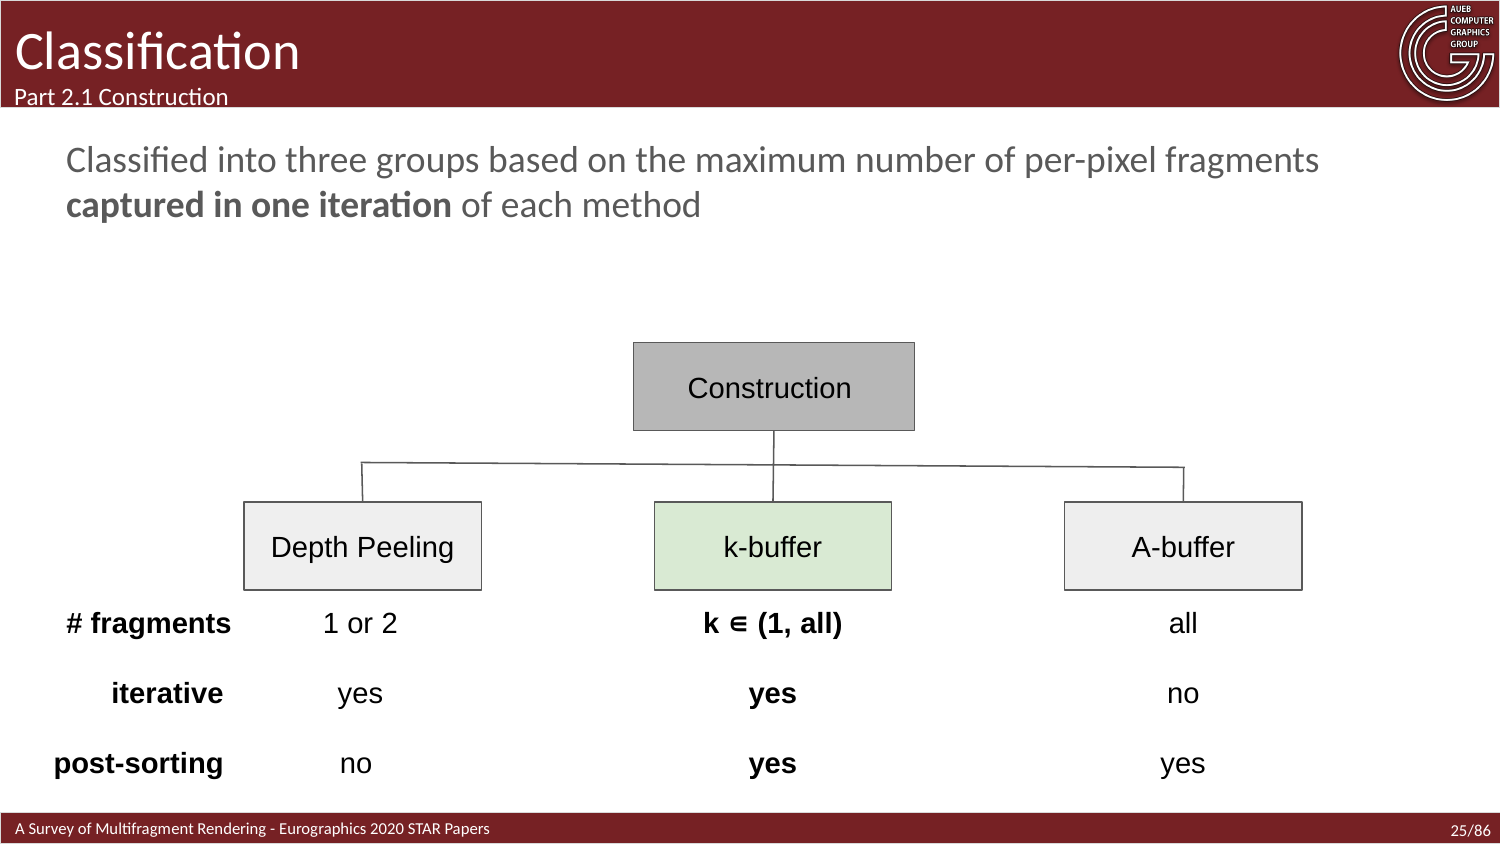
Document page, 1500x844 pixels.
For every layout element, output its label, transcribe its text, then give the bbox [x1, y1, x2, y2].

title Classification [0, 0, 1226, 108]
text_box # fragments iterative post-sorting [9, 589, 241, 822]
text_box 1 or 2 yes no [241, 589, 480, 822]
text_box Depth Peeling [243, 501, 482, 590]
picture [1394, 0, 1500, 108]
title Part 2.1 Construction [0, 65, 378, 129]
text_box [360, 462, 1186, 468]
text_box k-buffer [654, 501, 892, 589]
text_box Construction [633, 342, 915, 431]
text_box k ∊ (1, all) yes yes [654, 589, 892, 822]
list Classified into three groups based on the maximum number of per-pixel fragments captured in one iteration of each method [51, 120, 1449, 793]
text_box all no yes [1064, 589, 1302, 822]
slide_number 25/86 [1370, 804, 1500, 844]
text_box A-buffer [1064, 501, 1302, 589]
